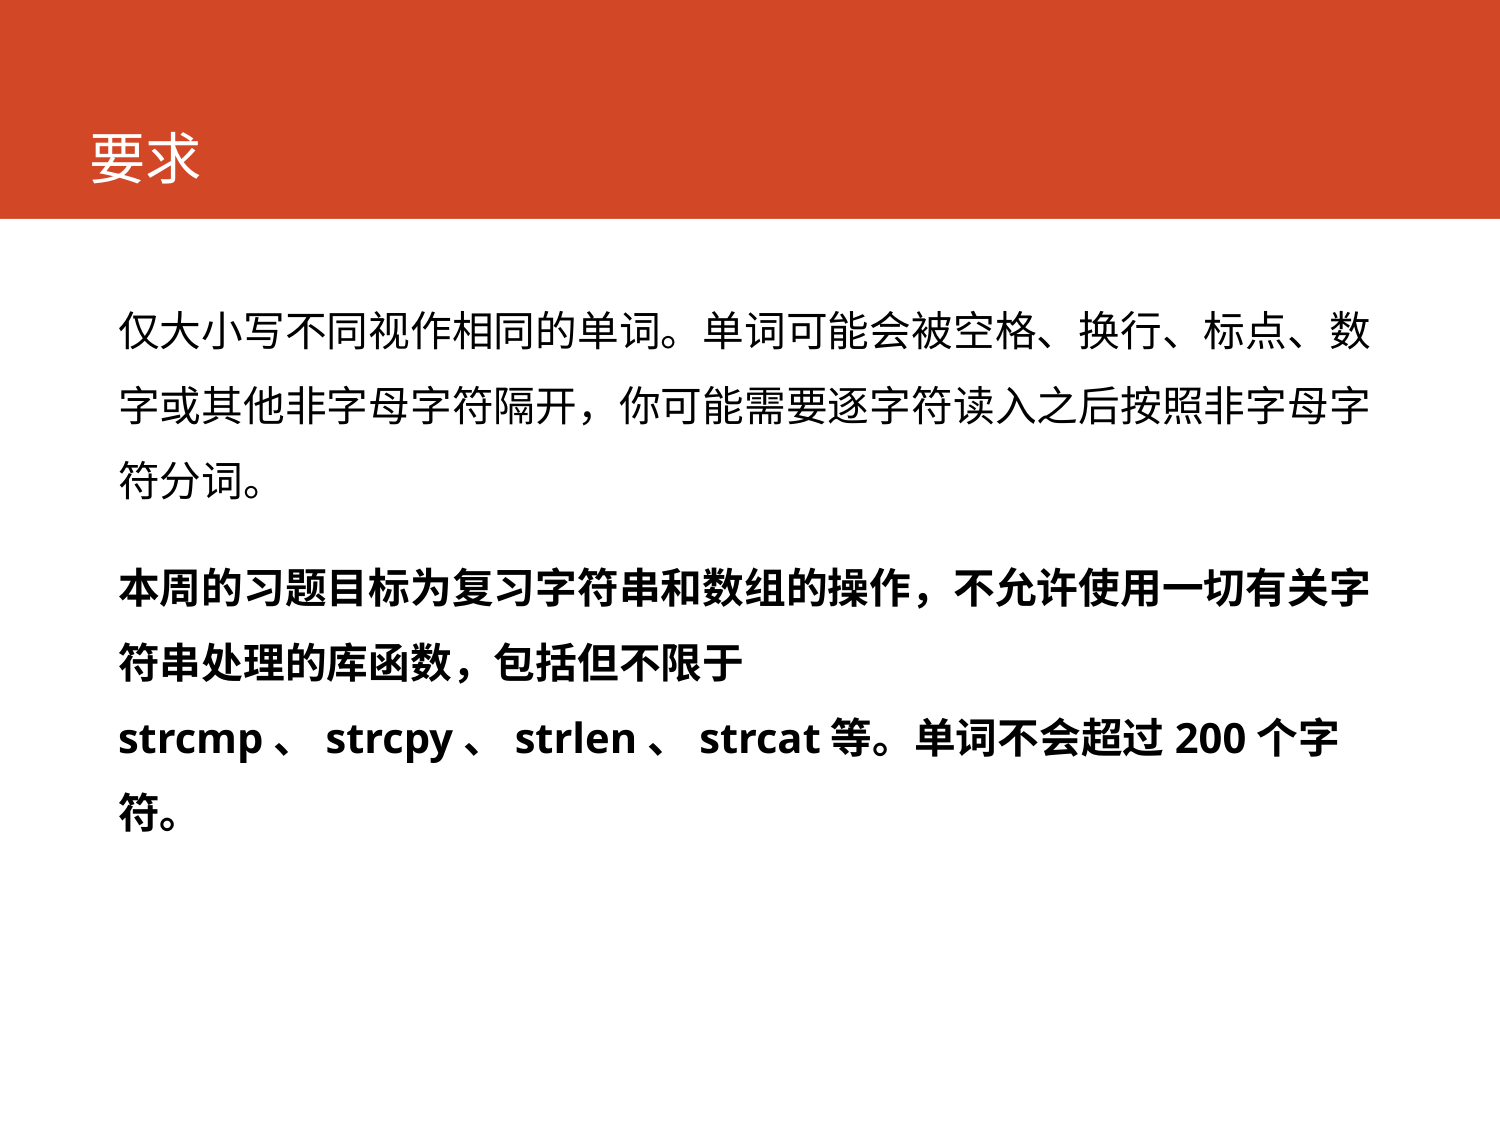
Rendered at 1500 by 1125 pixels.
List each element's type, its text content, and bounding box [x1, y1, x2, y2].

list 仅大小写不同视作相同的单词。单词可能会被空格、换行、标点、数字或其他非字母字符隔开，你可能需要逐字符读入之后按照非字母字符分词。 本周的习题目标为复习字符串和数组的操作，不允许使用一切有关字符串处理的库函数，包括但不限于strcmp、strcpy、strlen、strcat等。单词不会超过200个字符。 [103, 272, 1397, 1090]
title 要求 [74, 0, 1397, 199]
